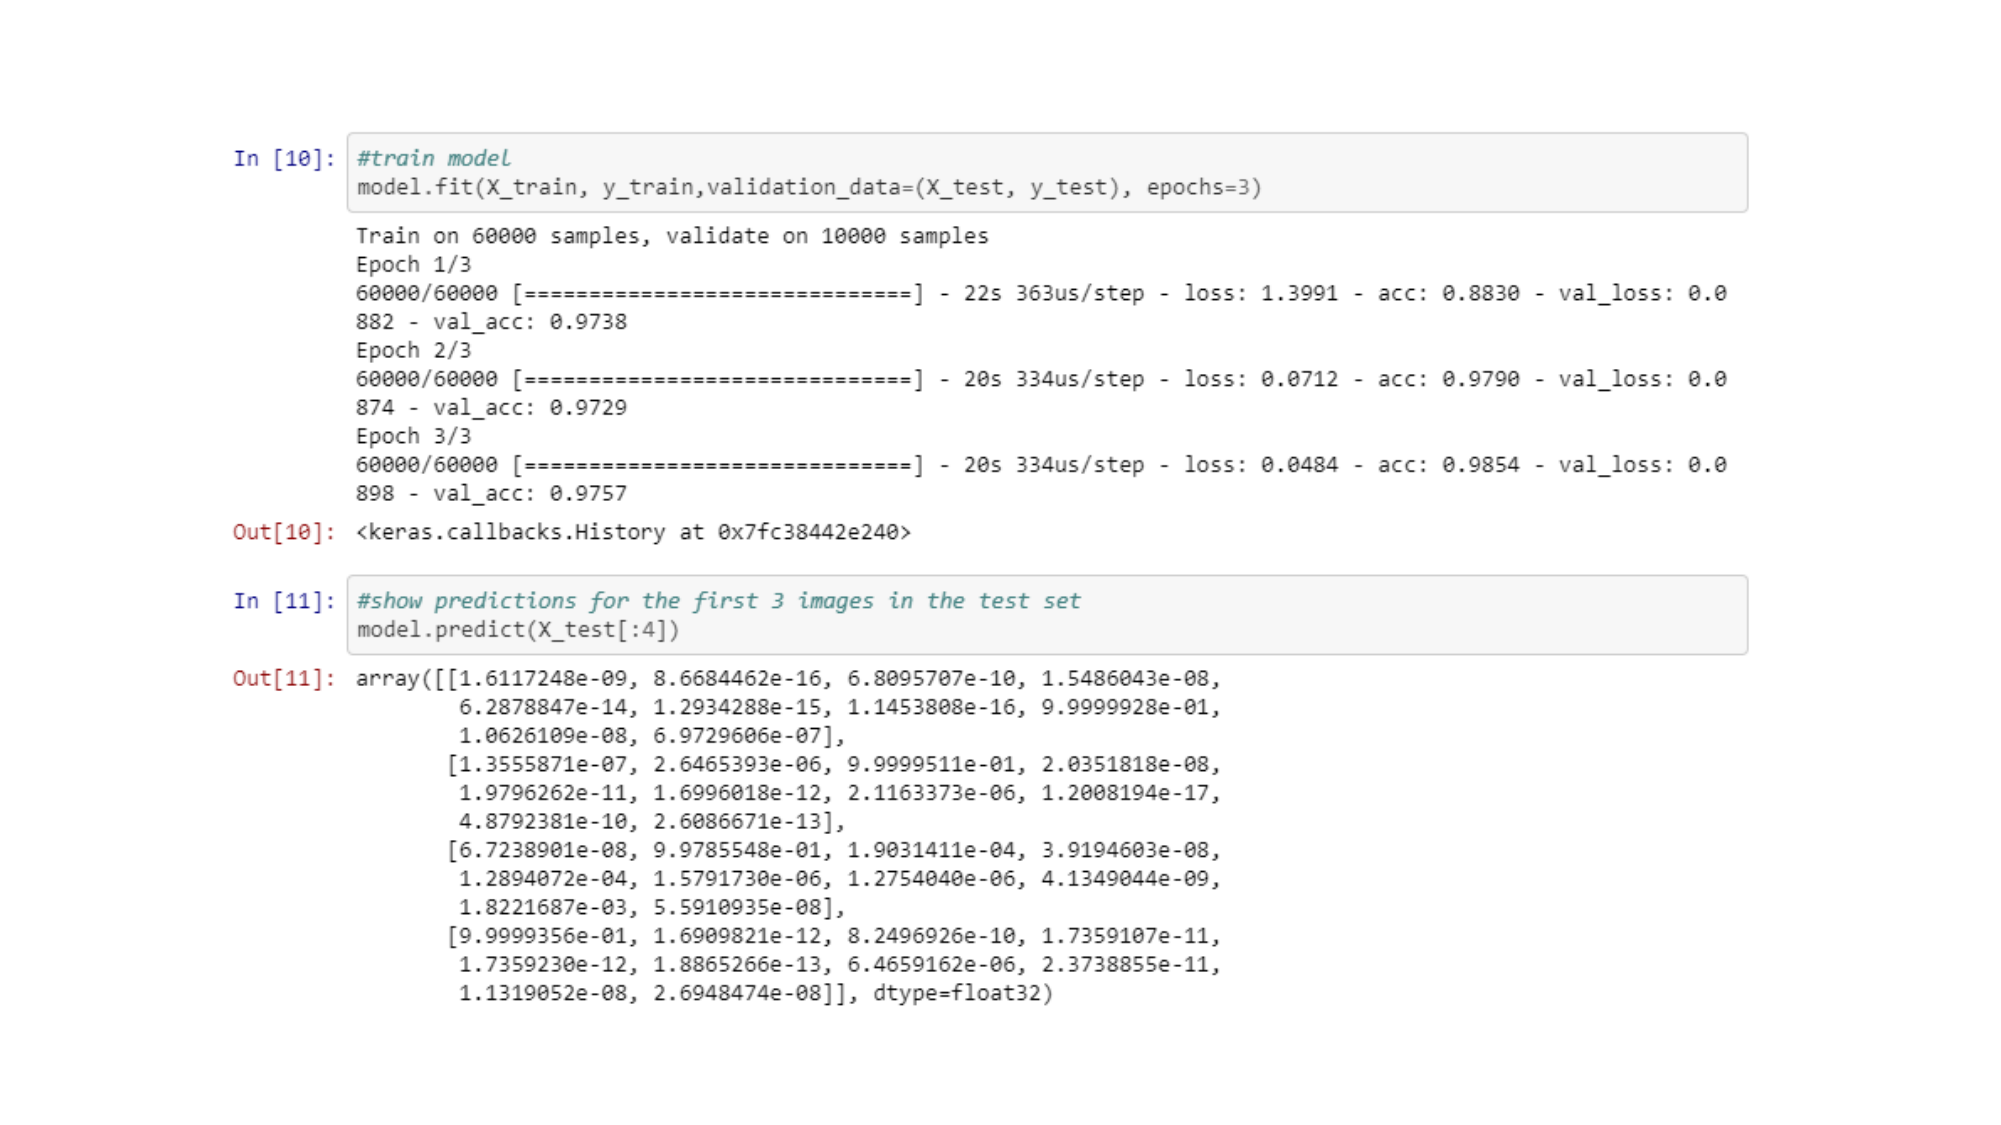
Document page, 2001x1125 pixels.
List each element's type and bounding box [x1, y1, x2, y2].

list [221, 114, 1786, 1014]
